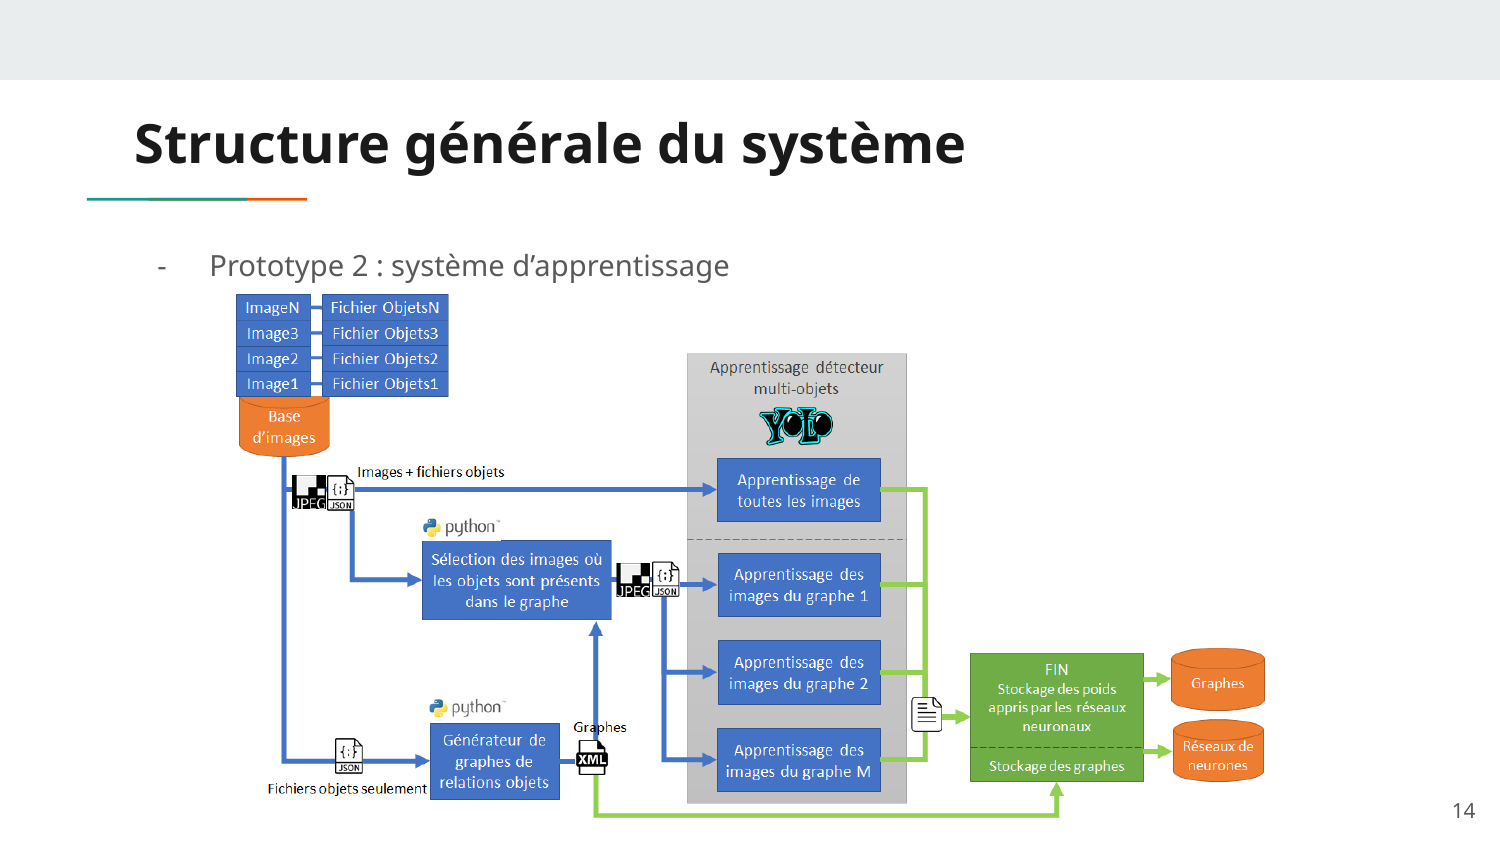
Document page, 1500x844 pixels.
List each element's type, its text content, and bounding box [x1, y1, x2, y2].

slide_number ‹#› [1400, 779, 1491, 844]
title Structure générale du système [119, 94, 1381, 183]
list Prototype 2 : système d’apprentissage [119, 227, 1069, 292]
picture [234, 291, 1266, 818]
